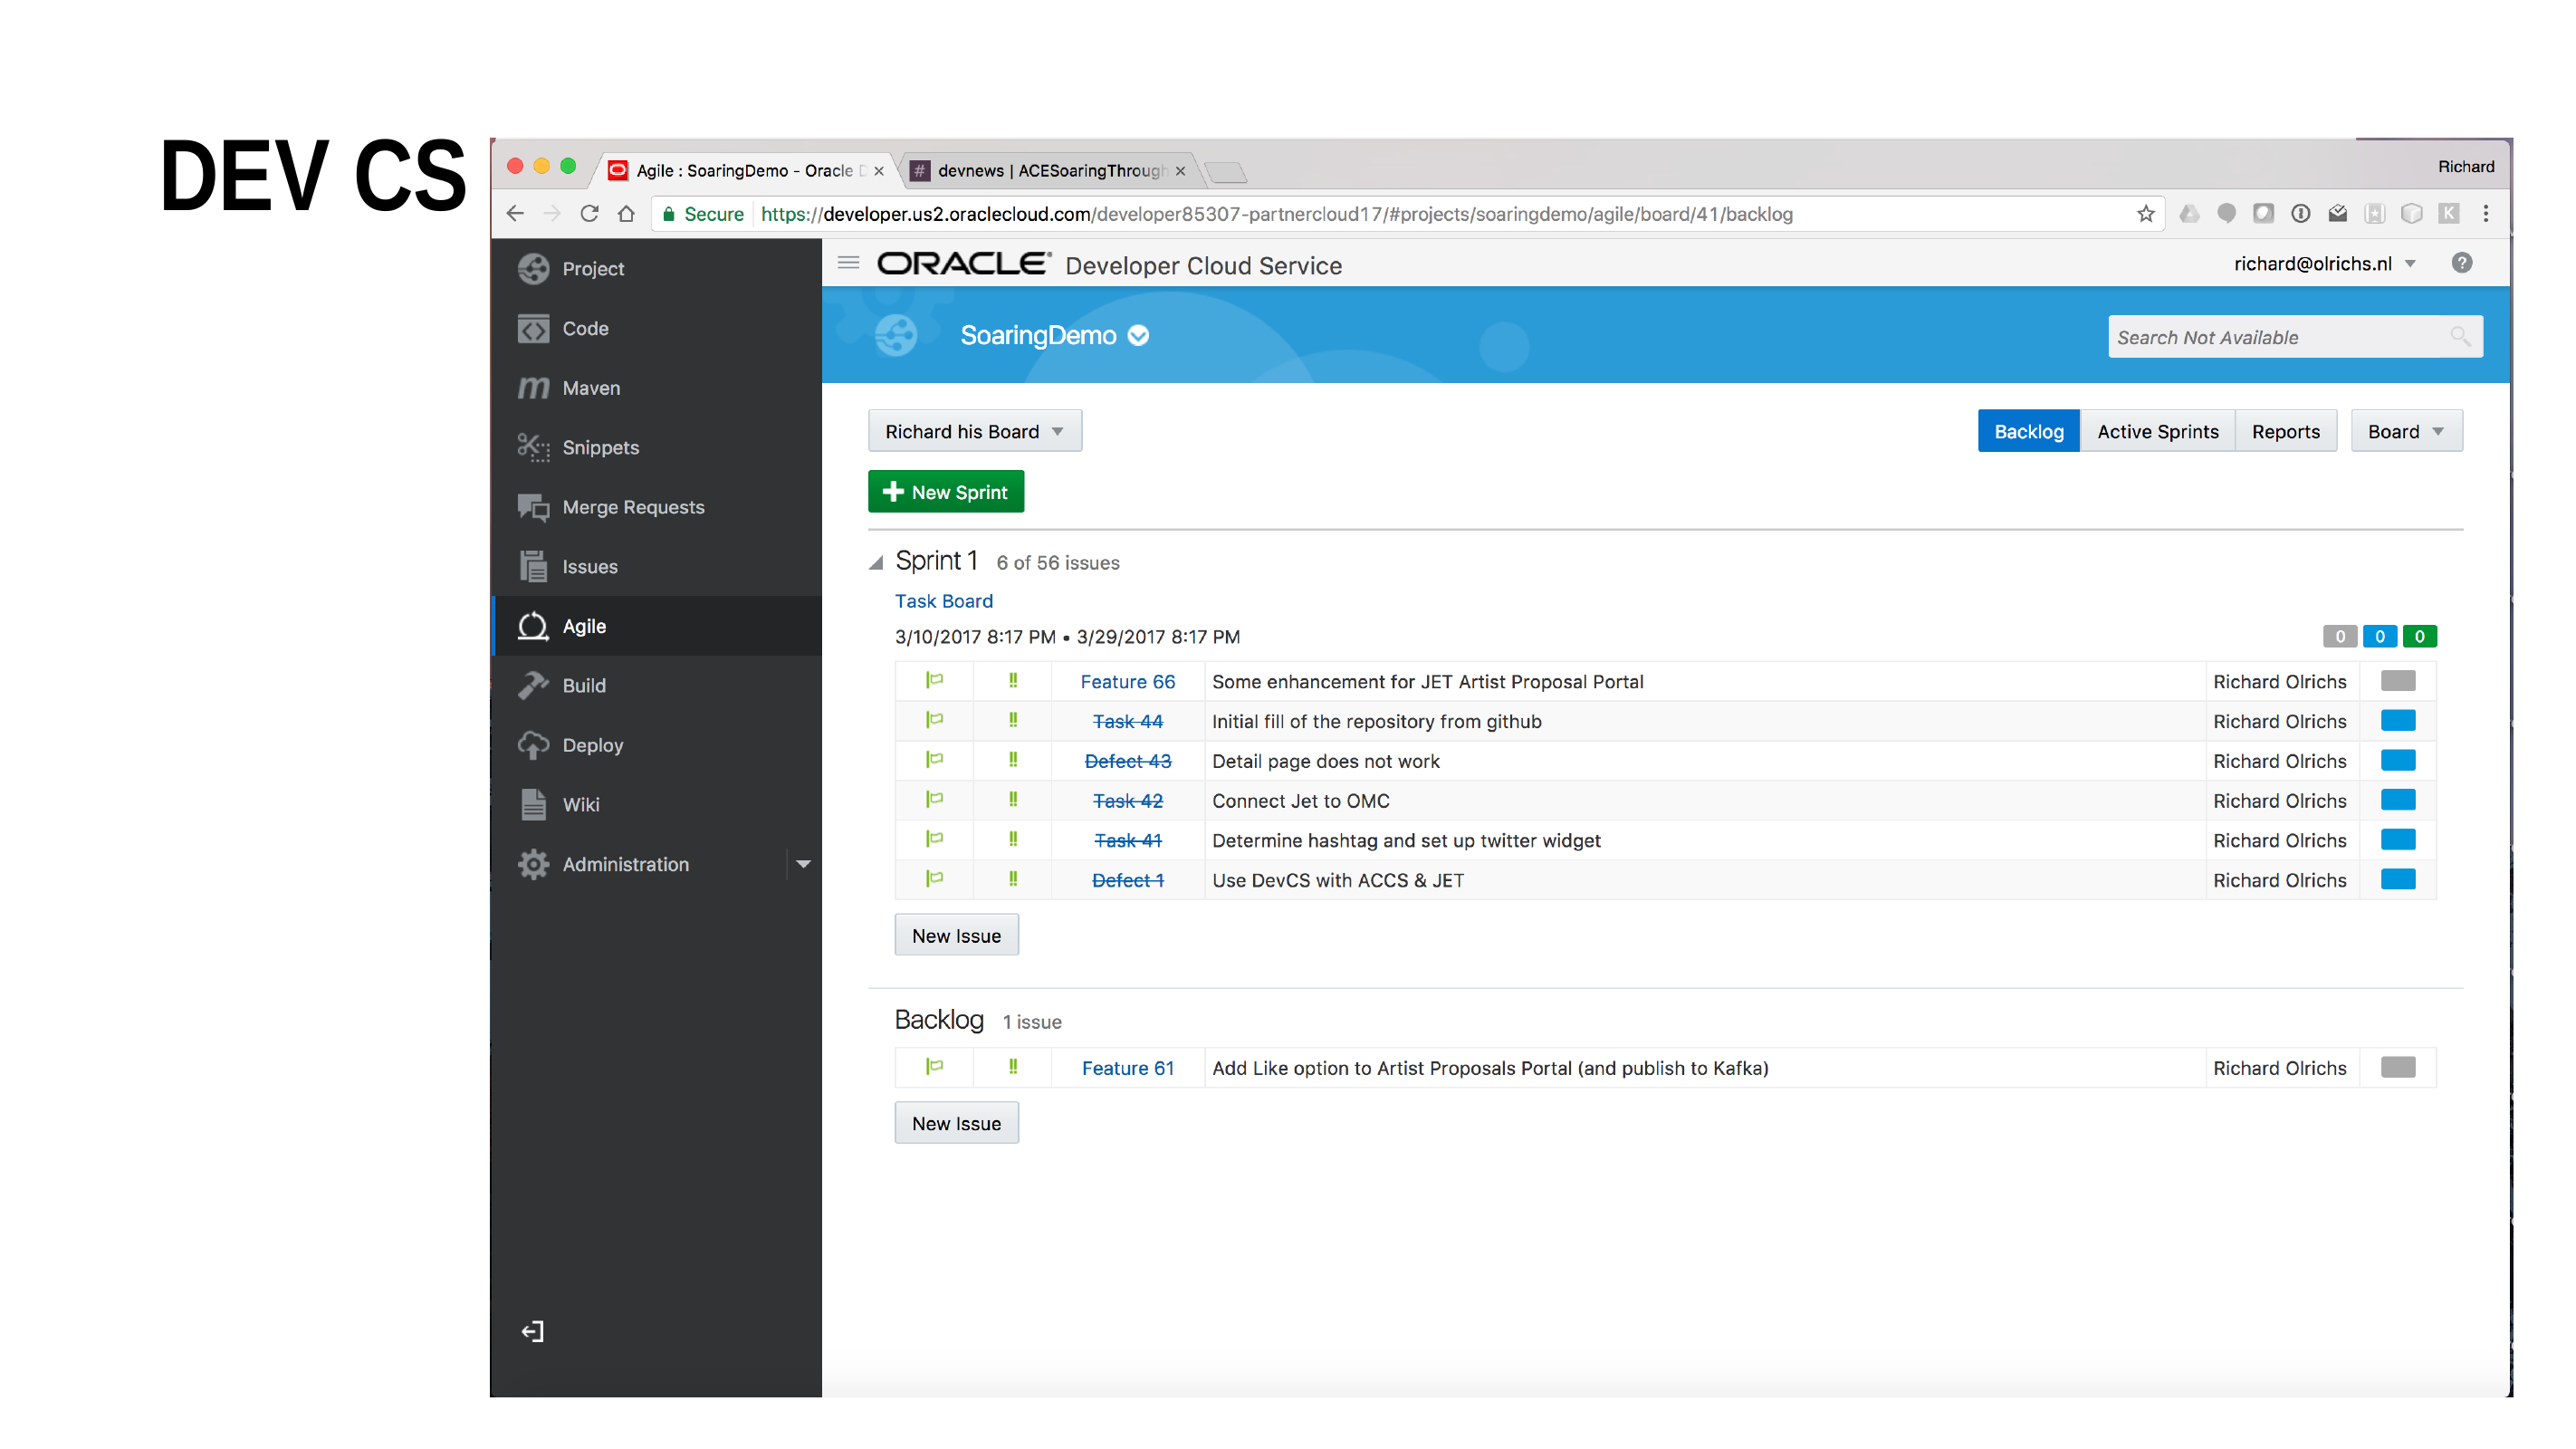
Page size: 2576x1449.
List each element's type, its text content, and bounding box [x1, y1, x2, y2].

title Dev CS [145, 125, 2059, 326]
picture [490, 138, 2514, 1397]
